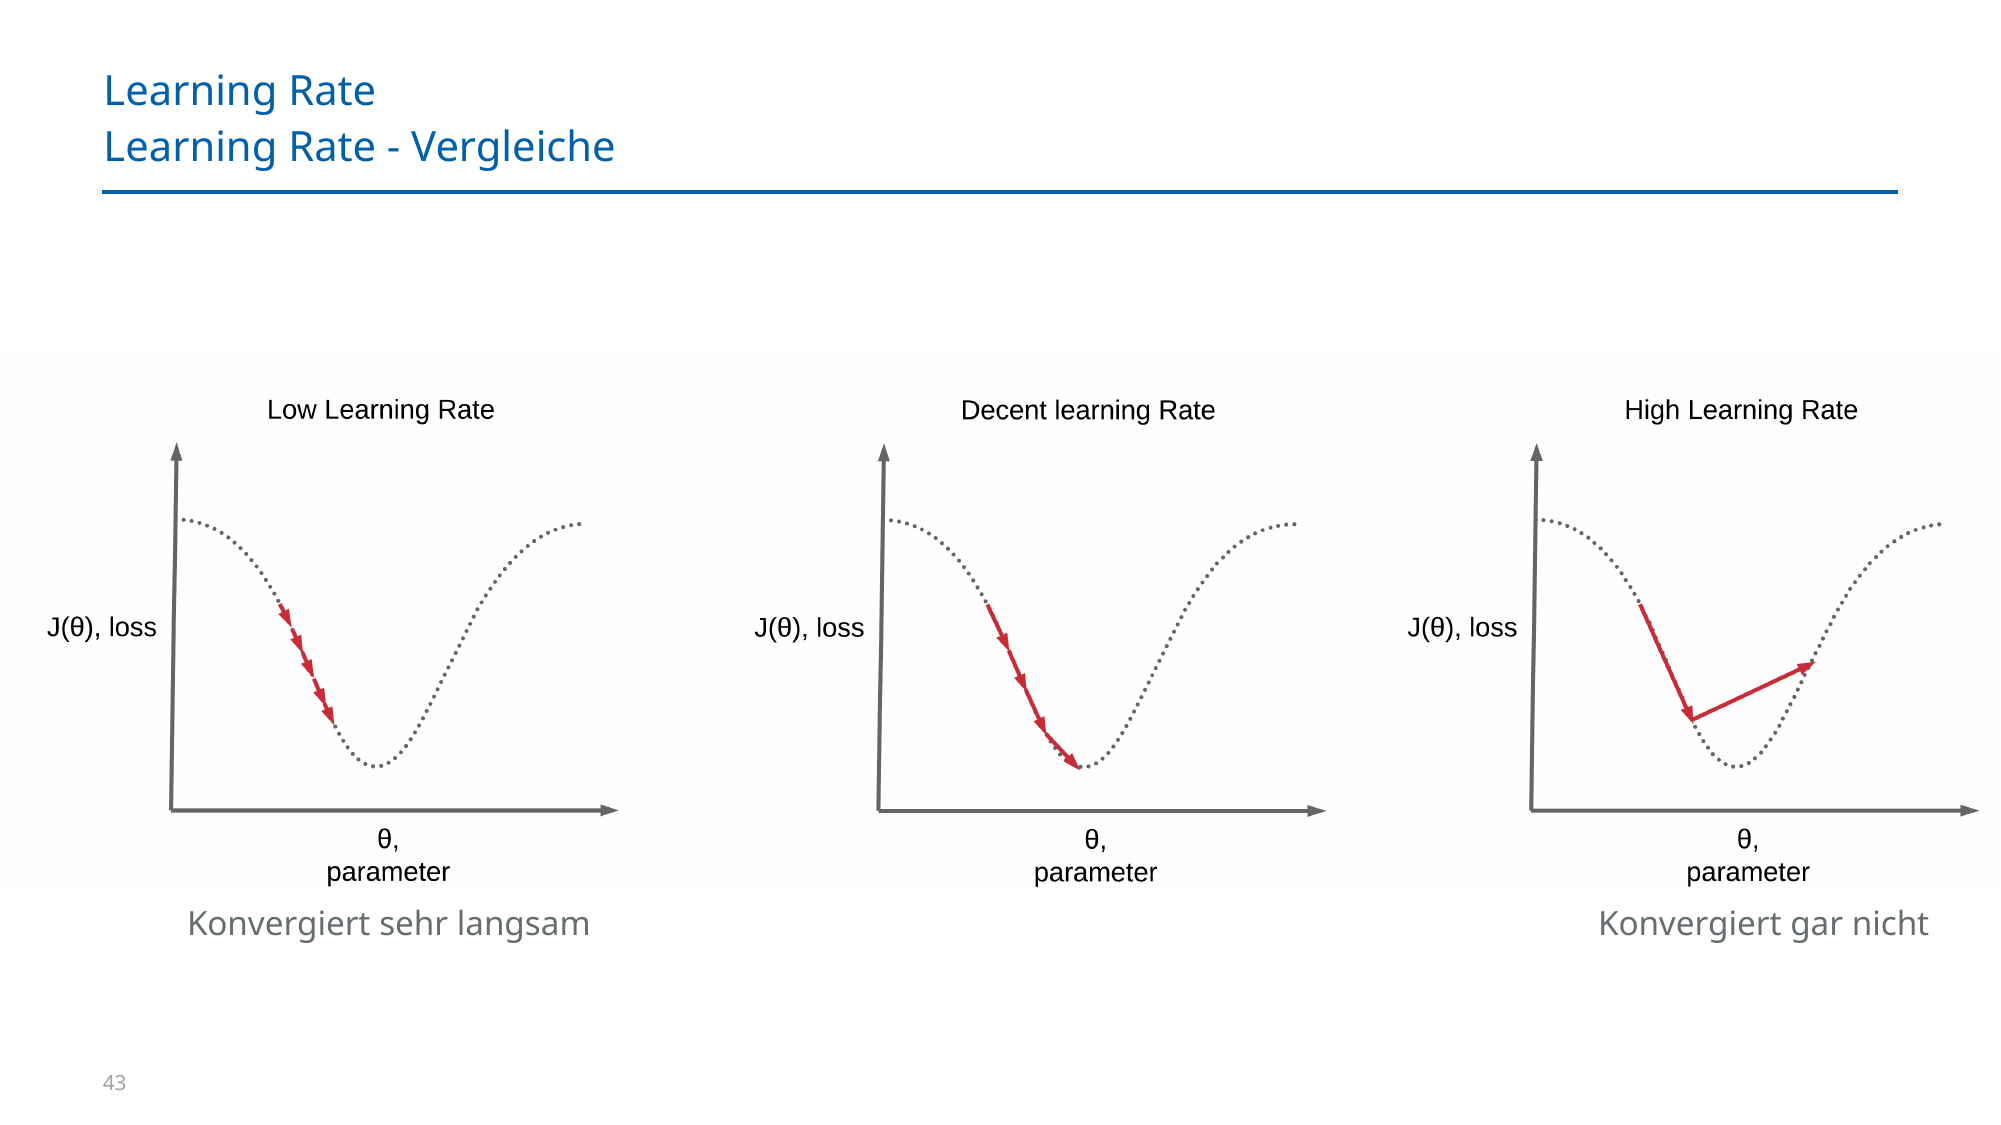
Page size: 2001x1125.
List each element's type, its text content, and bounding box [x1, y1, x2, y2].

title Learning Rate [103, 60, 1898, 116]
list Learning Rate - Vergleiche [103, 116, 1898, 173]
text_box Konvergiert gar nicht [1583, 894, 1945, 949]
picture [0, 350, 2000, 888]
slide_number 43 [102, 1065, 182, 1089]
text_box Konvergiert sehr langsam [172, 894, 607, 949]
